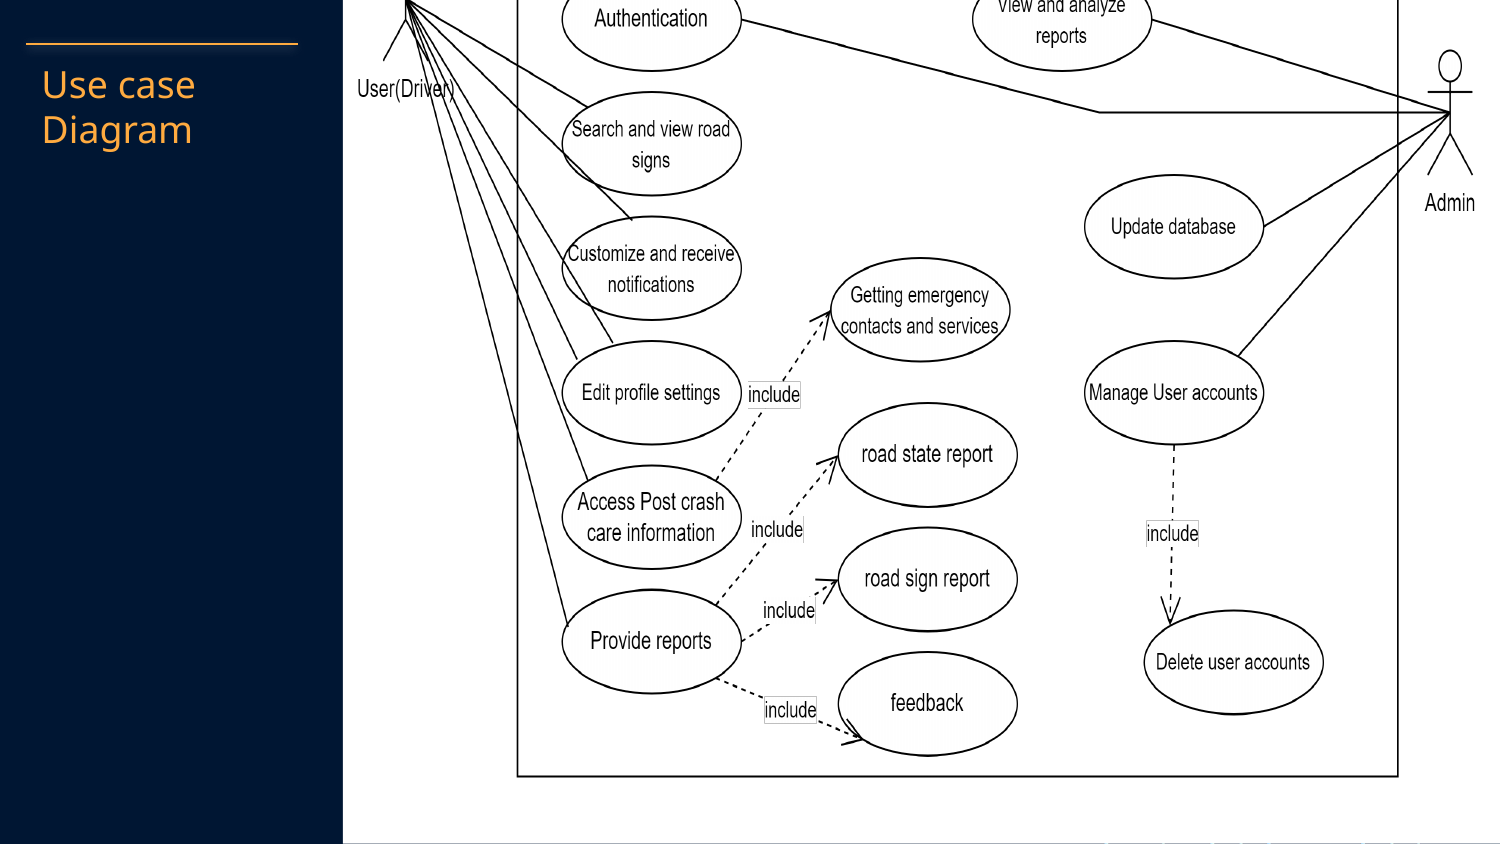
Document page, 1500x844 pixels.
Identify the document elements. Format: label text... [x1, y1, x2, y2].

picture [0, 0, 342, 844]
title Use case Diagram [26, 51, 247, 153]
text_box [342, 0, 1500, 844]
